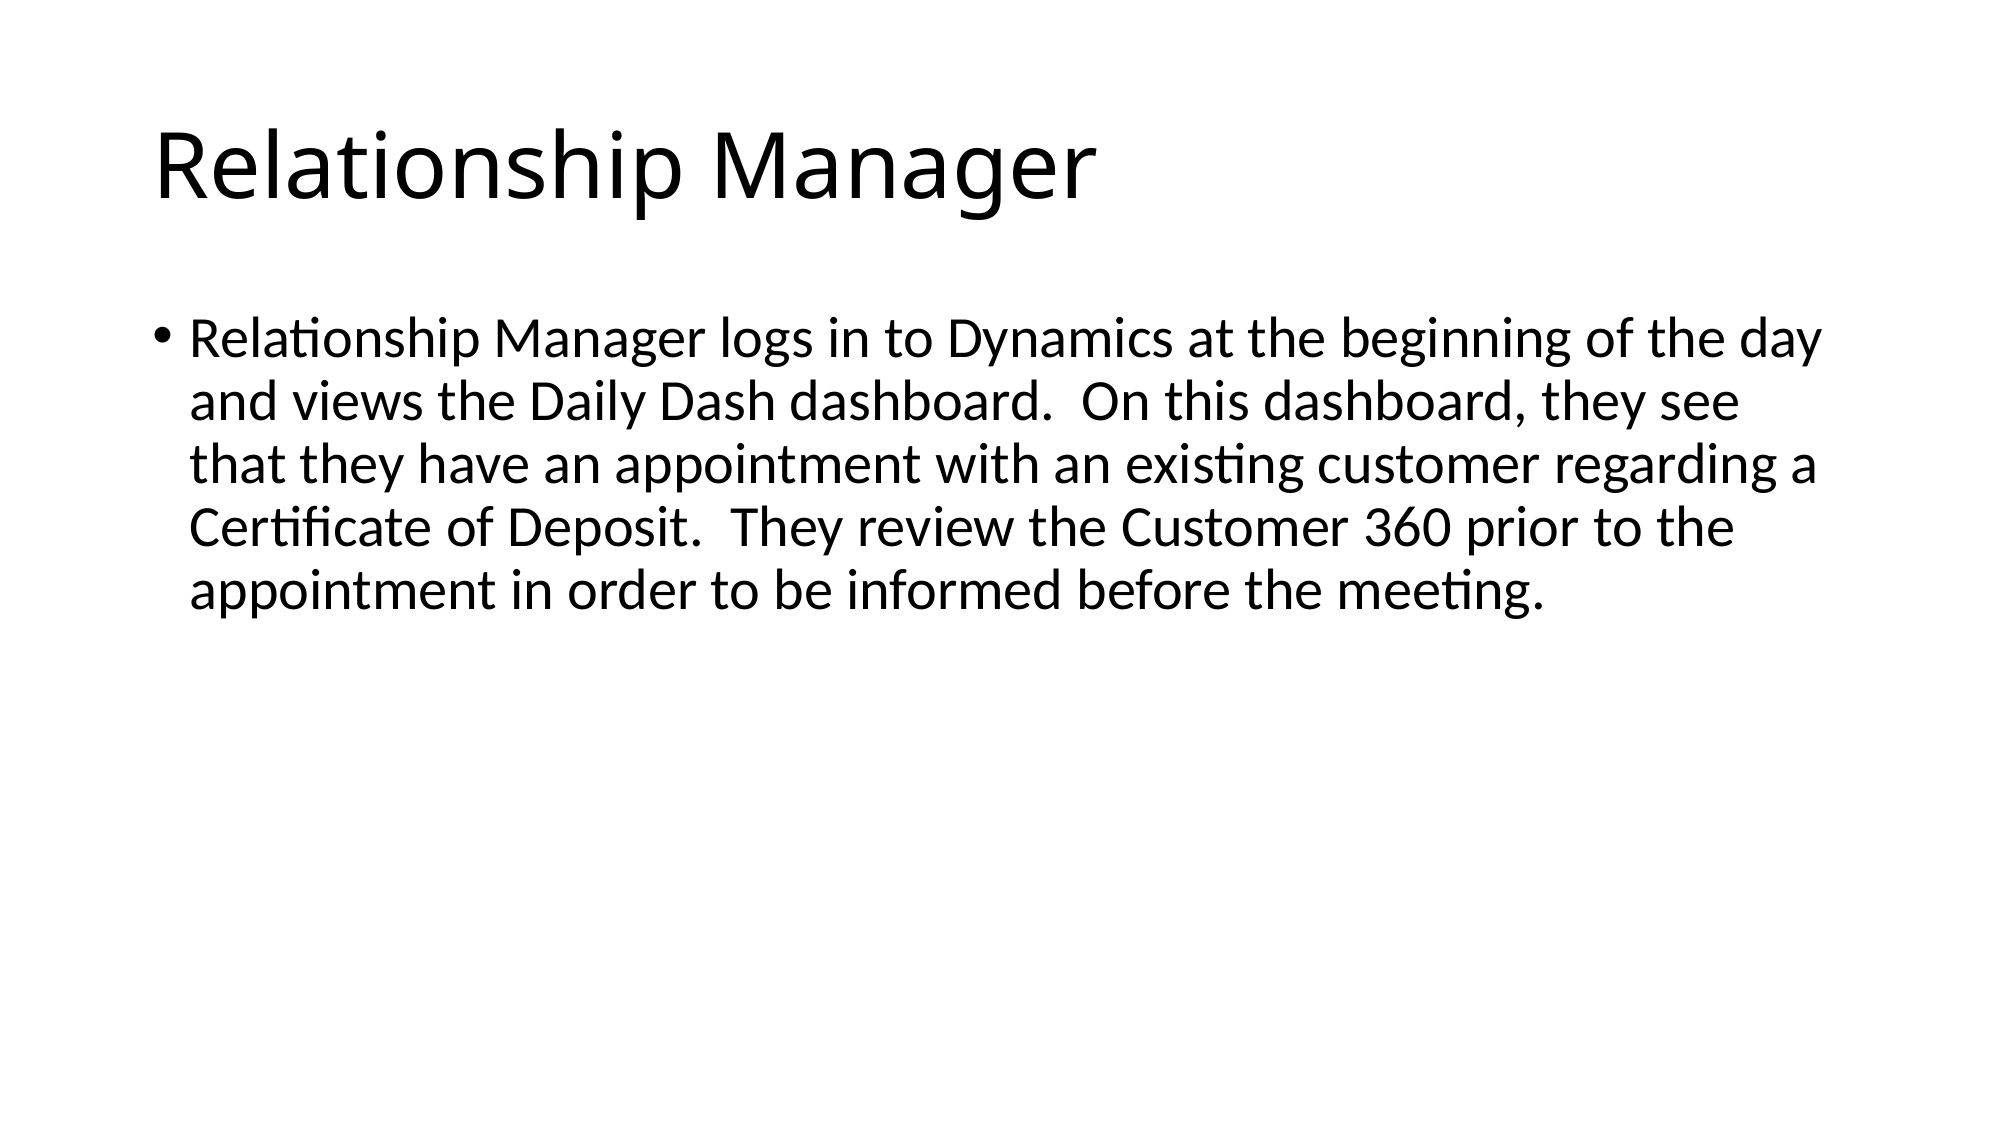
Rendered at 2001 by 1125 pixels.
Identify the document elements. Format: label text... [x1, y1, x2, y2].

title Relationship Manager [137, 59, 1863, 278]
list Relationship Manager logs in to Dynamics at the beginning of the day and views the Daily Dash dashboard. On this dashboard, they see that they have an appointment with an existing customer regarding a Certificate of Deposit. They review the Customer 360 prior to the appointment in order to be informed before the meeting. [137, 299, 1863, 1014]
